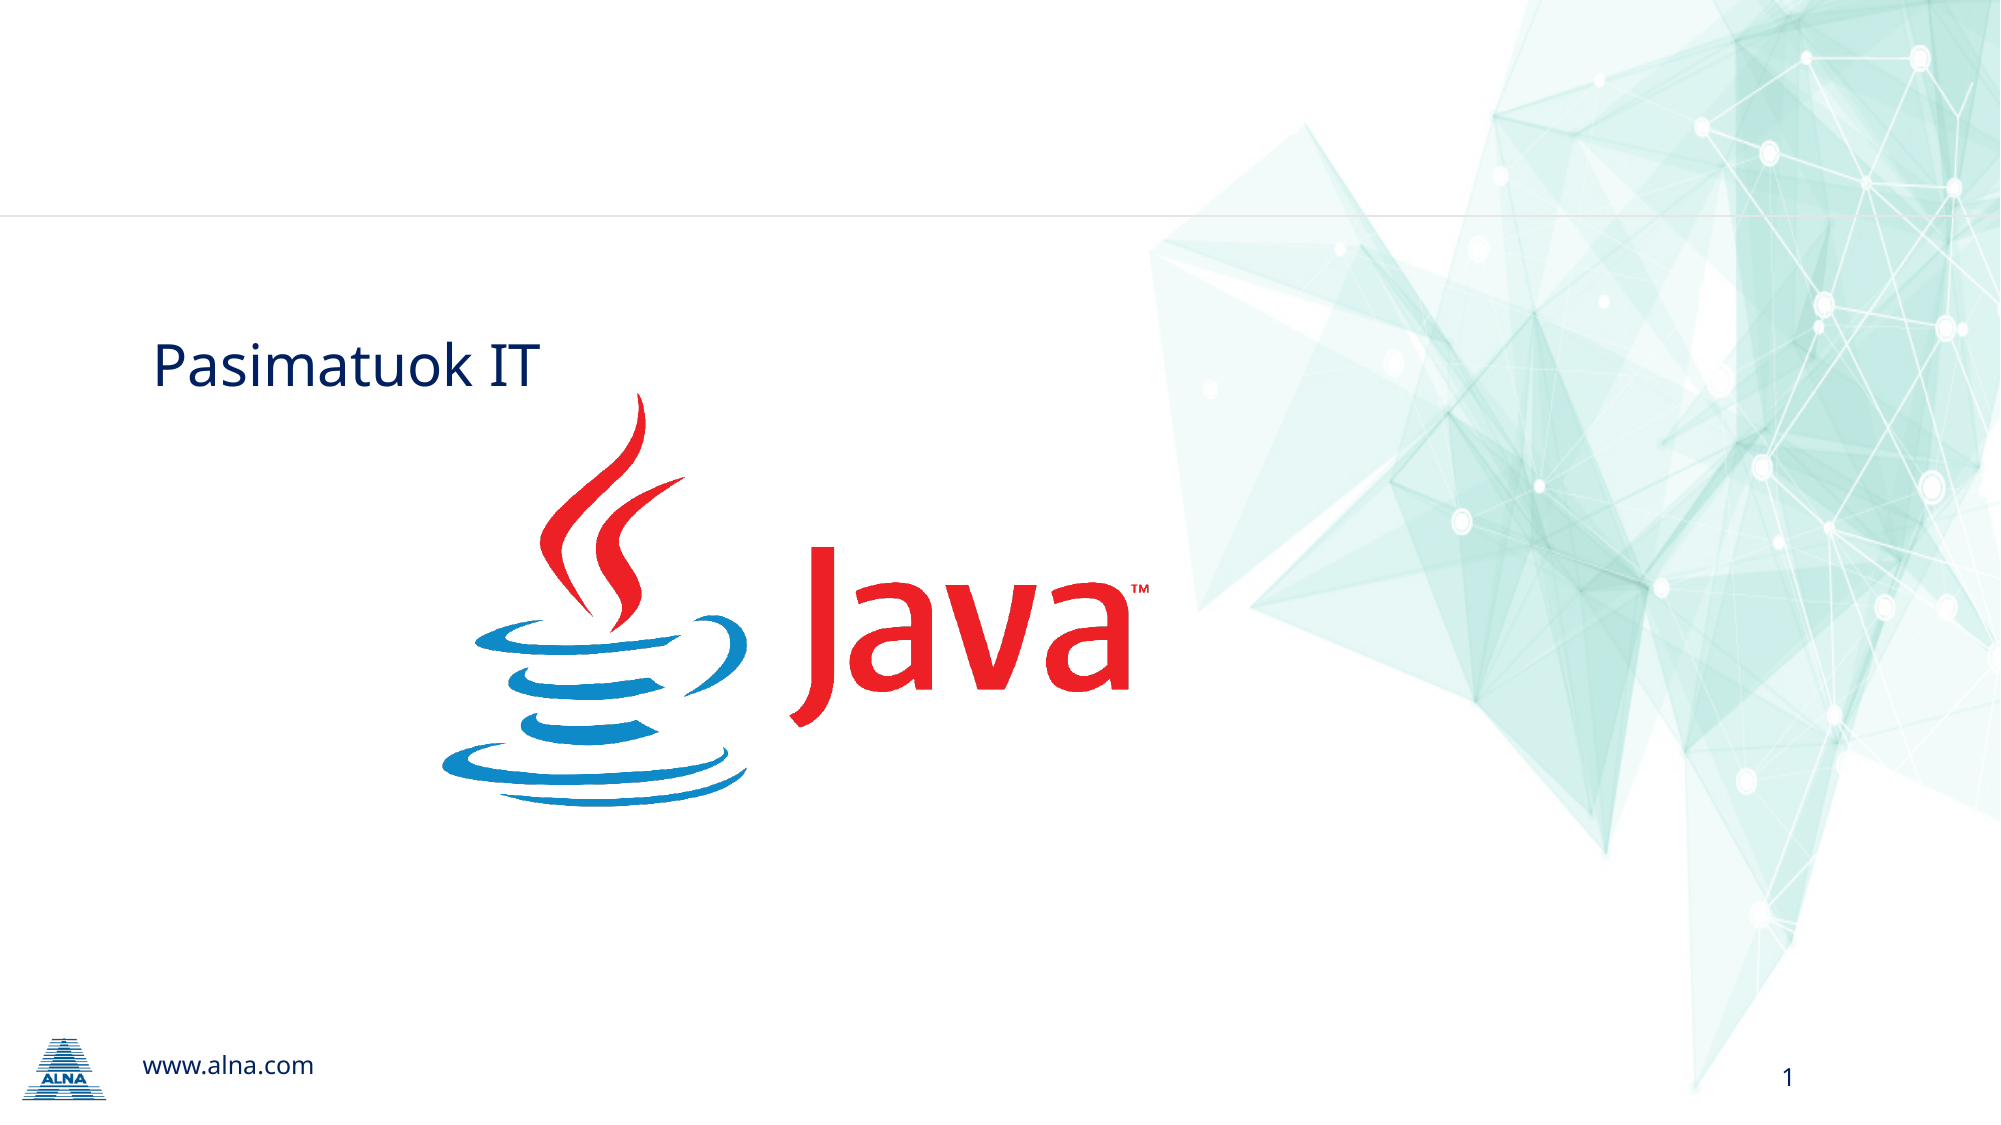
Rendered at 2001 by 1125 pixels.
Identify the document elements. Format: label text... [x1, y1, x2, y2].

picture [18, 1034, 109, 1103]
list Pasimatuok IT [137, 329, 1140, 437]
picture [412, 382, 1176, 811]
